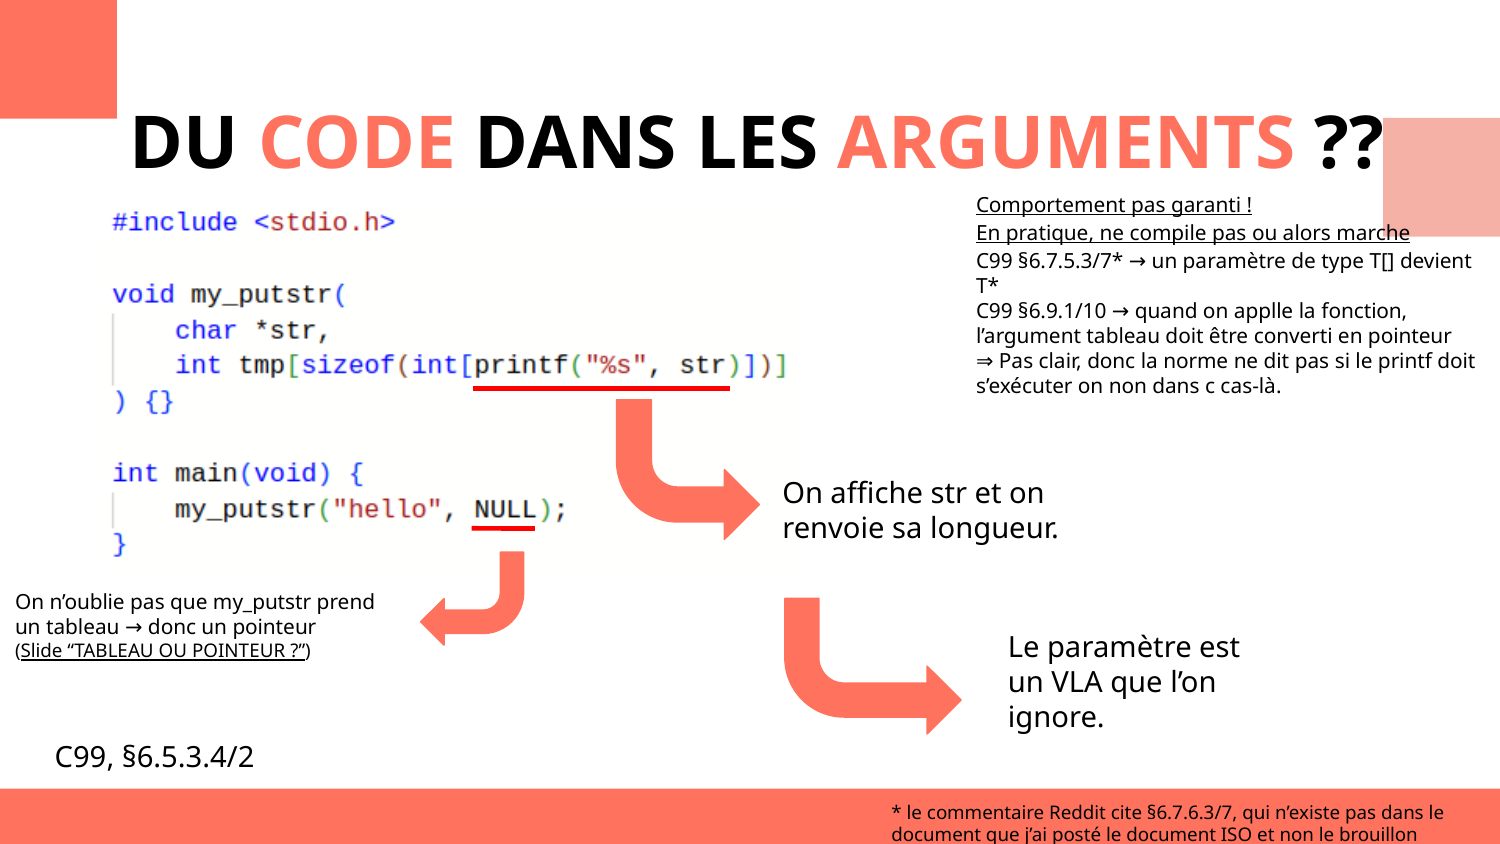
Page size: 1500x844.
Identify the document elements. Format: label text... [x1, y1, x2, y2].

text_box [420, 579, 524, 646]
picture [105, 204, 804, 571]
text_box C99, §6.5.3.4/2 [39, 722, 283, 786]
title DU CODE DANS LES ARGUMENTS ?? [105, 102, 1410, 177]
text_box Le paramètre est un VLA que l’on ignore. [993, 612, 1293, 768]
text_box Comportement pas garanti ! En pratique, ne compile pas ou alors marche C99 §6.7.5.3/7* → un paramètre de type T[] devient T* C99 §6.9.1/10 → quand on applle la fonction, l’argument tableau doit être converti en pointeur ⇒ Pas clair, donc la norme ne dit pas si le printf doit s’exécuter on non dans c cas-là. [961, 176, 1500, 444]
text_box [784, 598, 962, 734]
text_box On n’oublie pas que my_putstr prend un tableau → donc un pointeur (Slide “TABLEAU OU POINTEUR ?”) [0, 573, 418, 719]
text_box On affiche str et on renvoie sa longueur. [807, 459, 1136, 566]
text_box * le commentaire Reddit cite §6.7.6.3/7, qui n’existe pas dans le document que j’ai posté le document ISO et non le brouillon [876, 785, 1484, 842]
